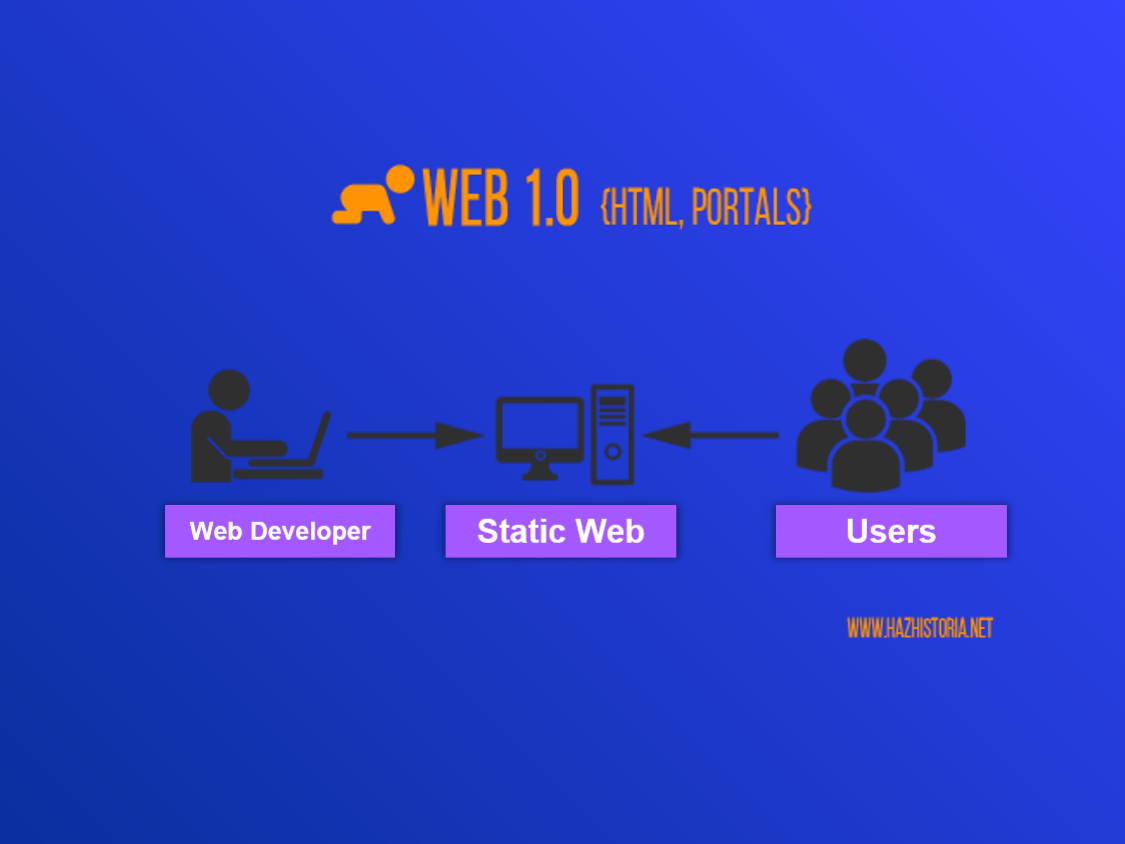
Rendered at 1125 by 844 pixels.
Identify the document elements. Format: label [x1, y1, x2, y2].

picture [143, 135, 1021, 653]
